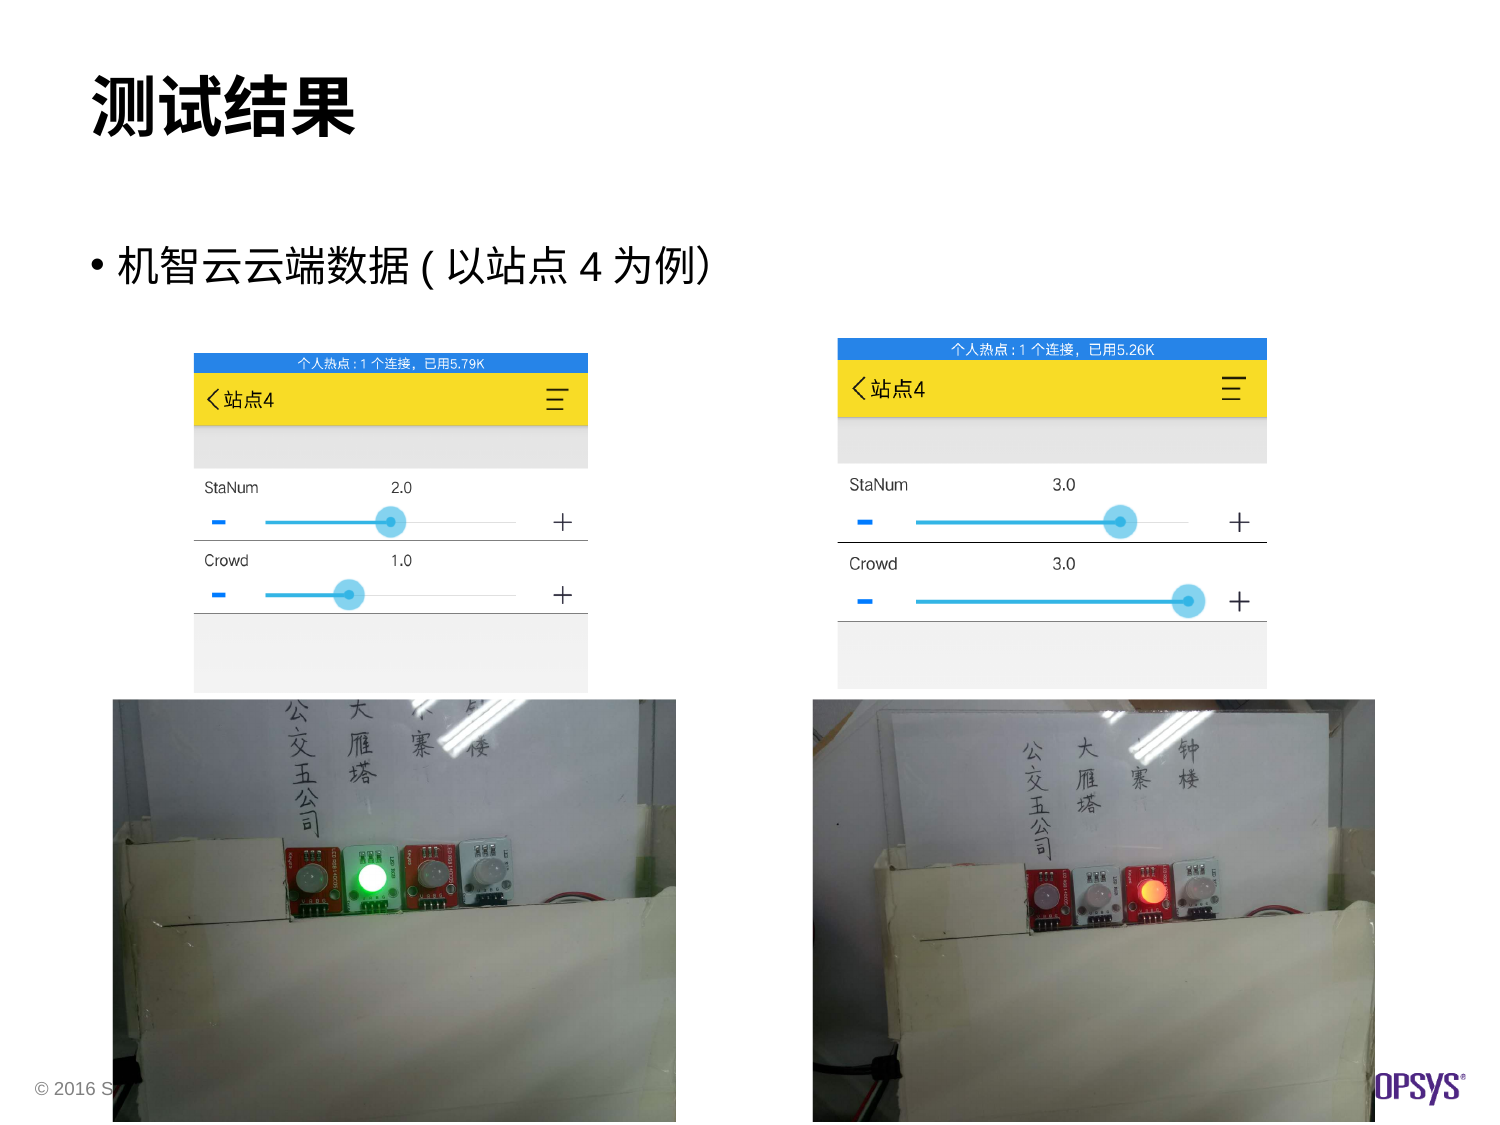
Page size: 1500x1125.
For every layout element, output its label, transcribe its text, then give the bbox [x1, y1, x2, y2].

picture [112, 699, 676, 1123]
list 机智云云端数据(以站点4为例） [75, 232, 1425, 1028]
title 测试结果 [75, 11, 1500, 199]
picture [193, 353, 594, 693]
picture [813, 338, 1466, 1125]
